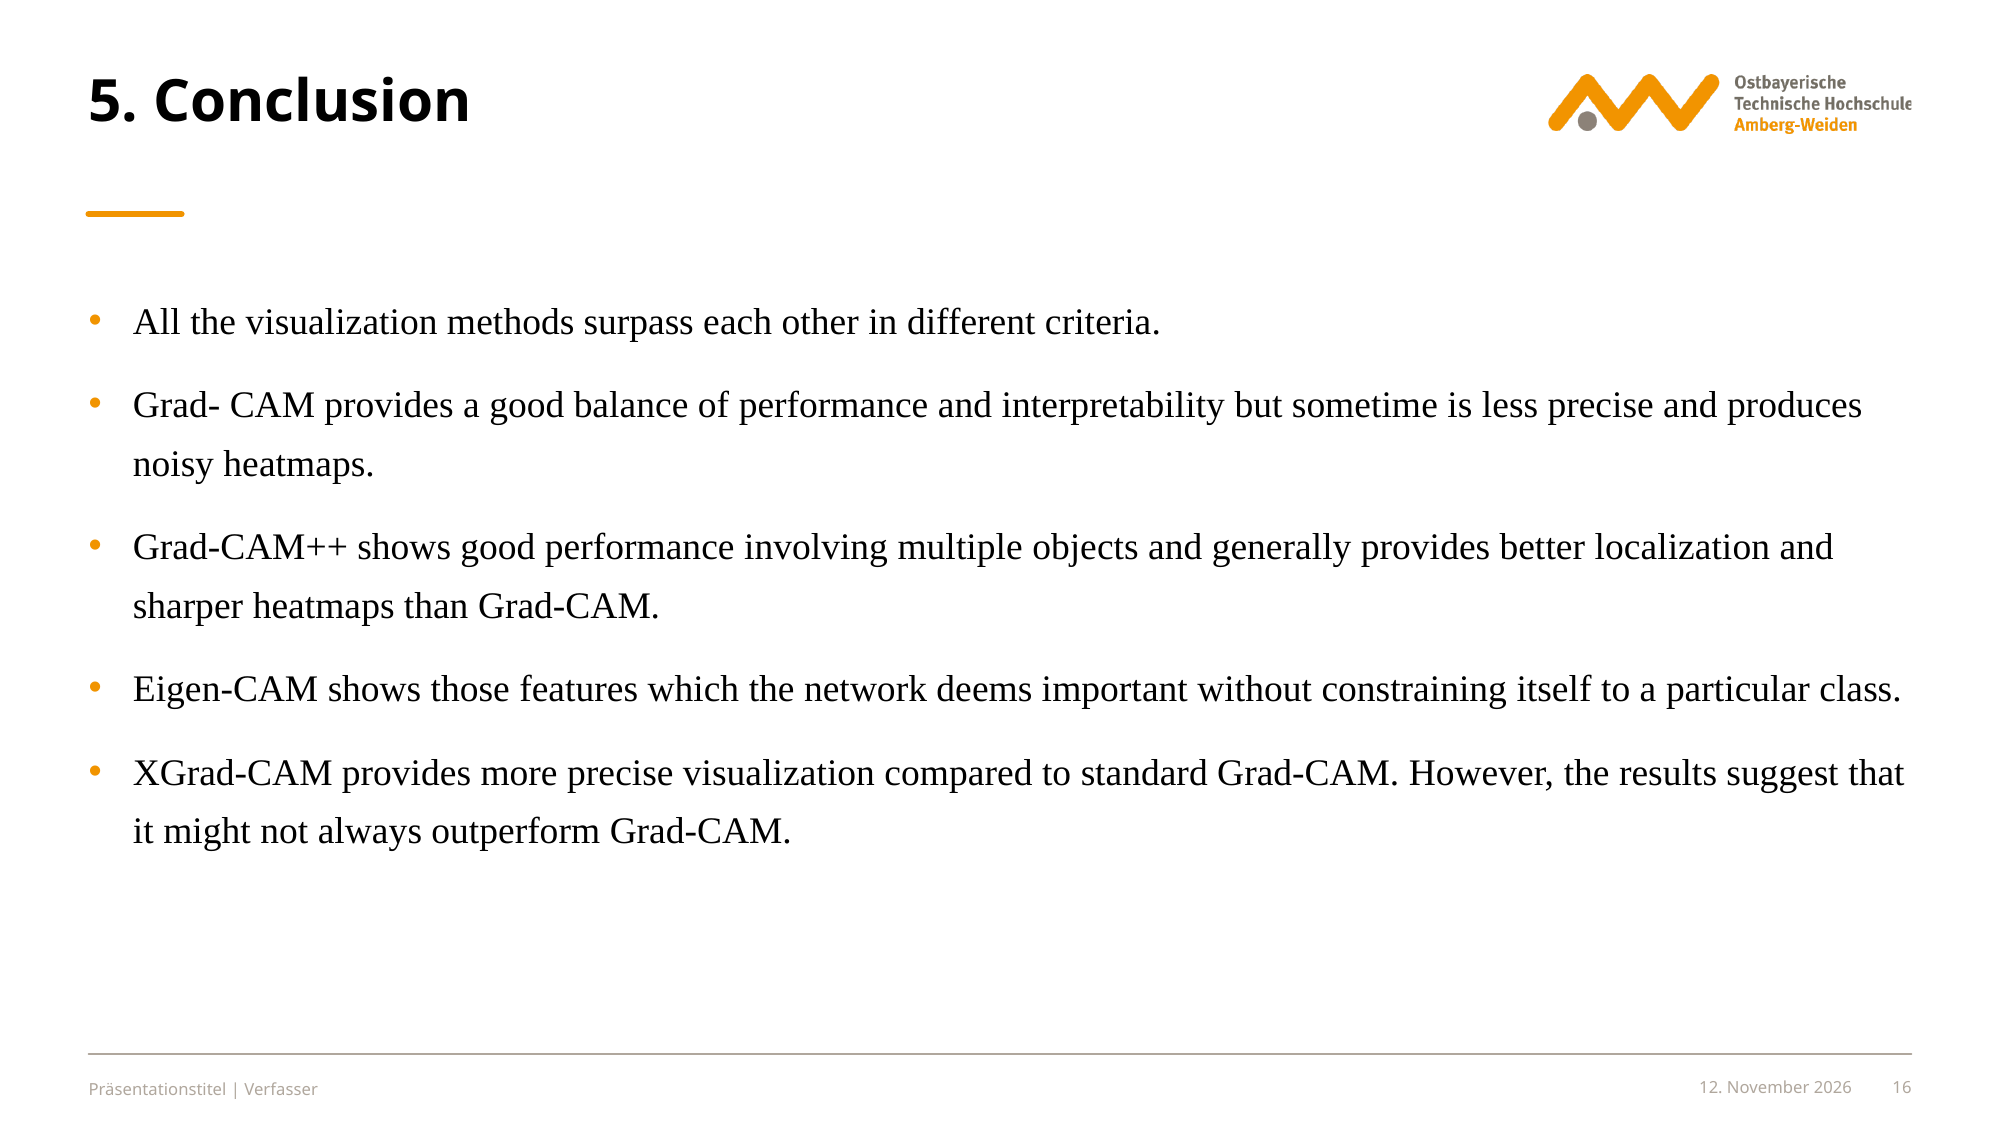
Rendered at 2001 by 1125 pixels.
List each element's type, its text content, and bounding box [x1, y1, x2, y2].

list All the visualization methods surpass each other in different criteria. Grad- CAM provides a good balance of performance and interpretability but sometime is less precise and produces noisy heatmaps. Grad-CAM++ shows good performance involving multiple objects and generally provides better localization and sharper heatmaps than Grad-CAM. Eigen-CAM shows those features which the network deems important without constraining itself to a particular class. XGrad-CAM provides more precise visualization compared to standard Grad-CAM. However, the results suggest that it might not always outperform Grad-CAM. [88, 283, 1912, 963]
title 5. Conclusion [88, 70, 1912, 130]
footer Präsentationstitel | Verfasser [88, 1065, 1329, 1113]
slide_number 16 [1860, 1065, 1912, 1113]
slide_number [1562, 1065, 1853, 1113]
